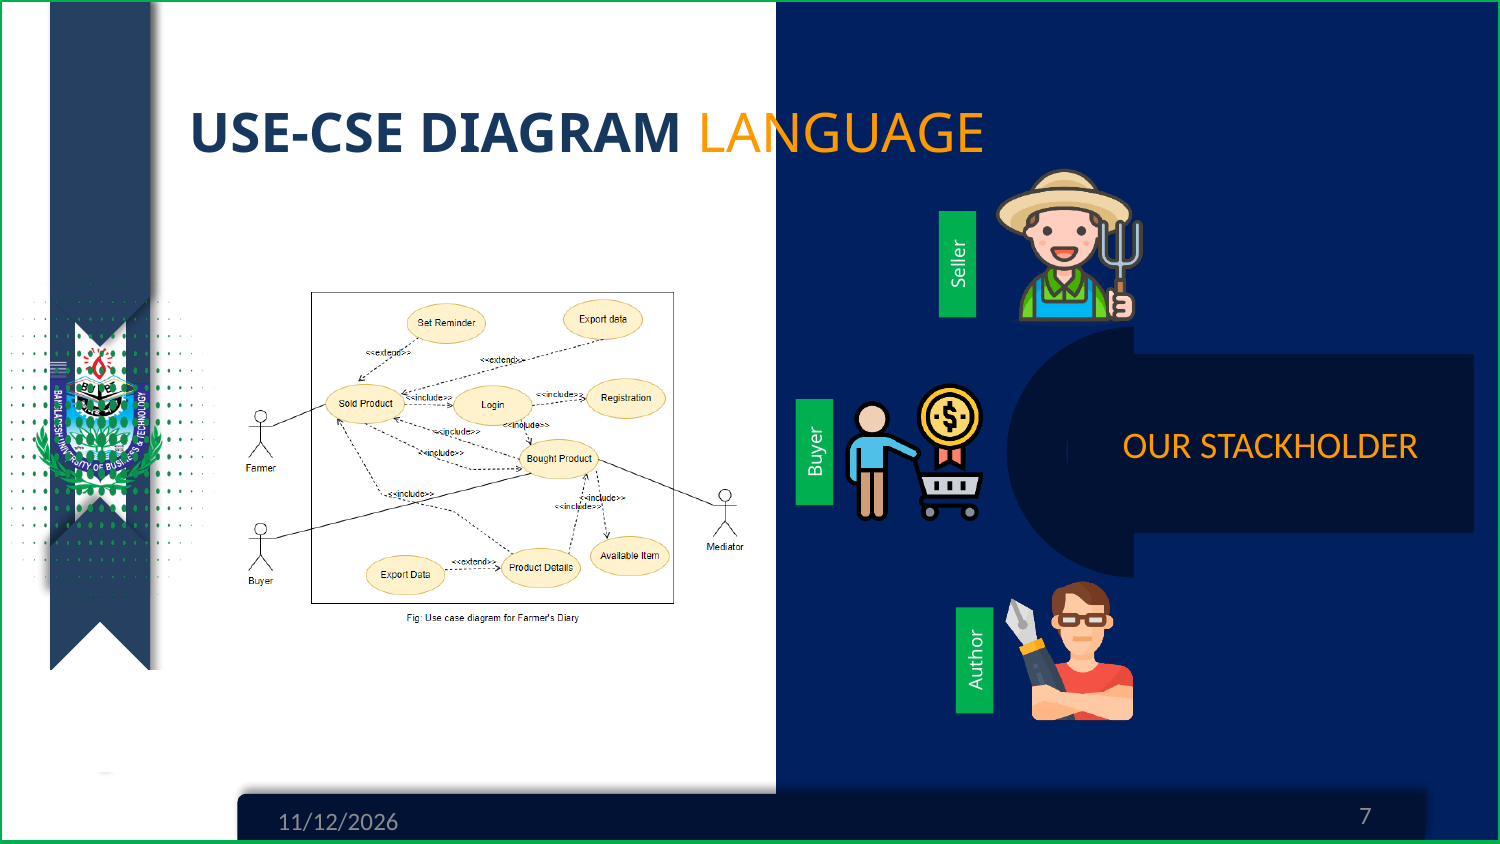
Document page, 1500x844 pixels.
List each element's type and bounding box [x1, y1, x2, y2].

picture [0, 249, 225, 630]
picture [976, 154, 1152, 330]
picture [993, 574, 1147, 728]
picture [843, 381, 986, 523]
picture [237, 281, 756, 632]
text_box [0, 0, 1500, 844]
